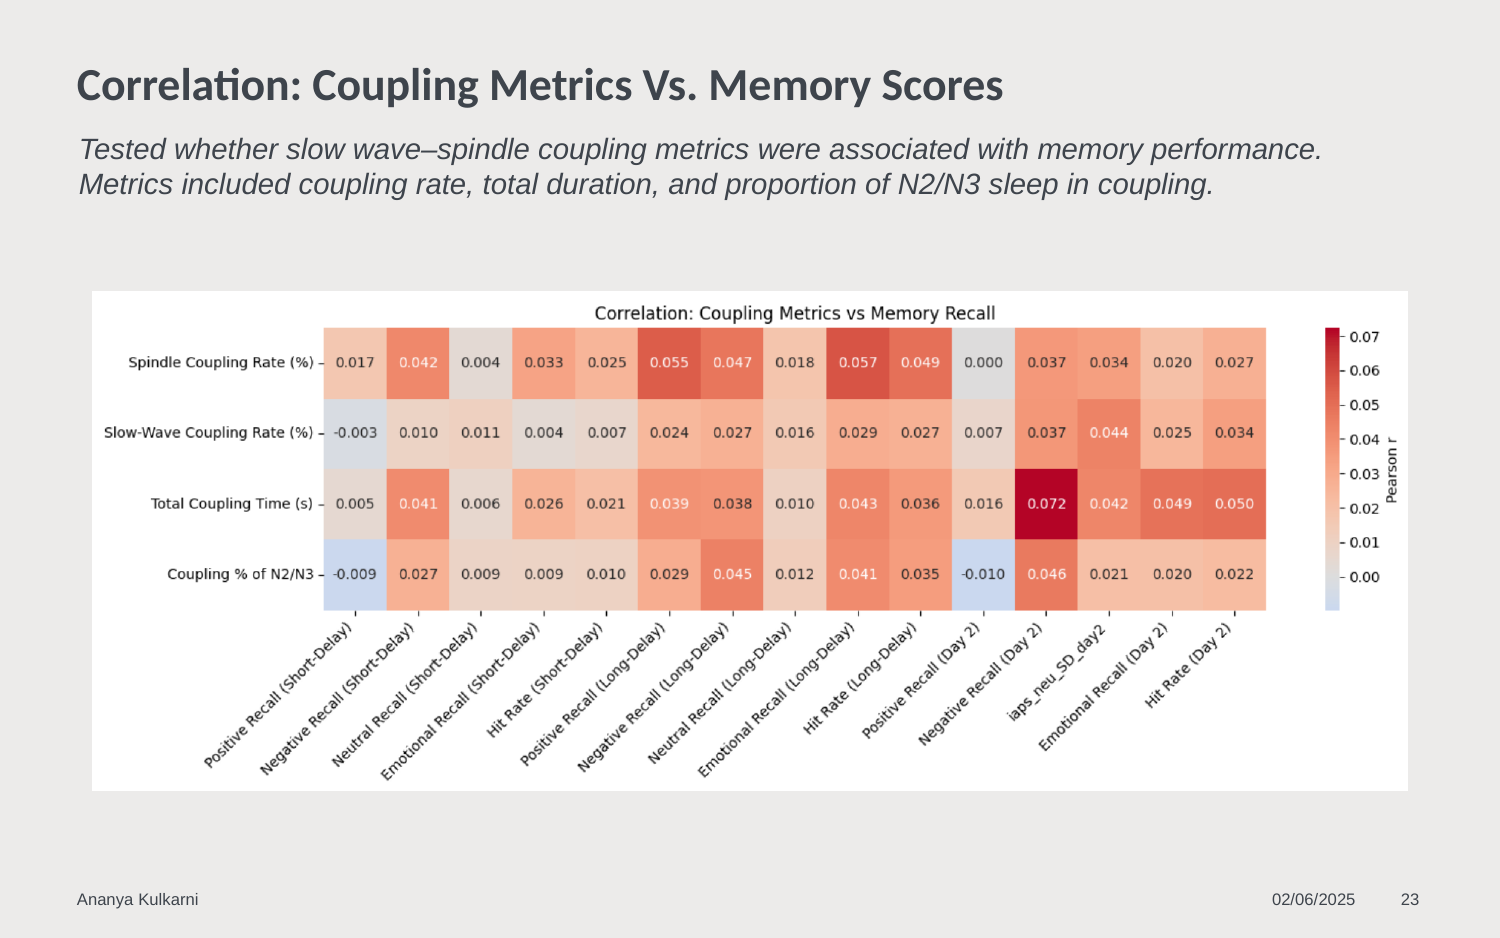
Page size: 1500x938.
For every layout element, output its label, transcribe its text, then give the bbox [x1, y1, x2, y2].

text_box Tested whether slow wave–spindle coupling metrics were associated with memory performance. Metrics included coupling rate, total duration, and proportion of N2/N3 sleep in coupling. [64, 122, 1424, 208]
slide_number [1272, 888, 1360, 910]
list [92, 291, 1408, 791]
title Correlation: Coupling Metrics Vs. Memory Scores [76, 64, 1424, 111]
footer Ananya Kulkarni [76, 888, 1072, 910]
slide_number 23 [1400, 888, 1438, 910]
